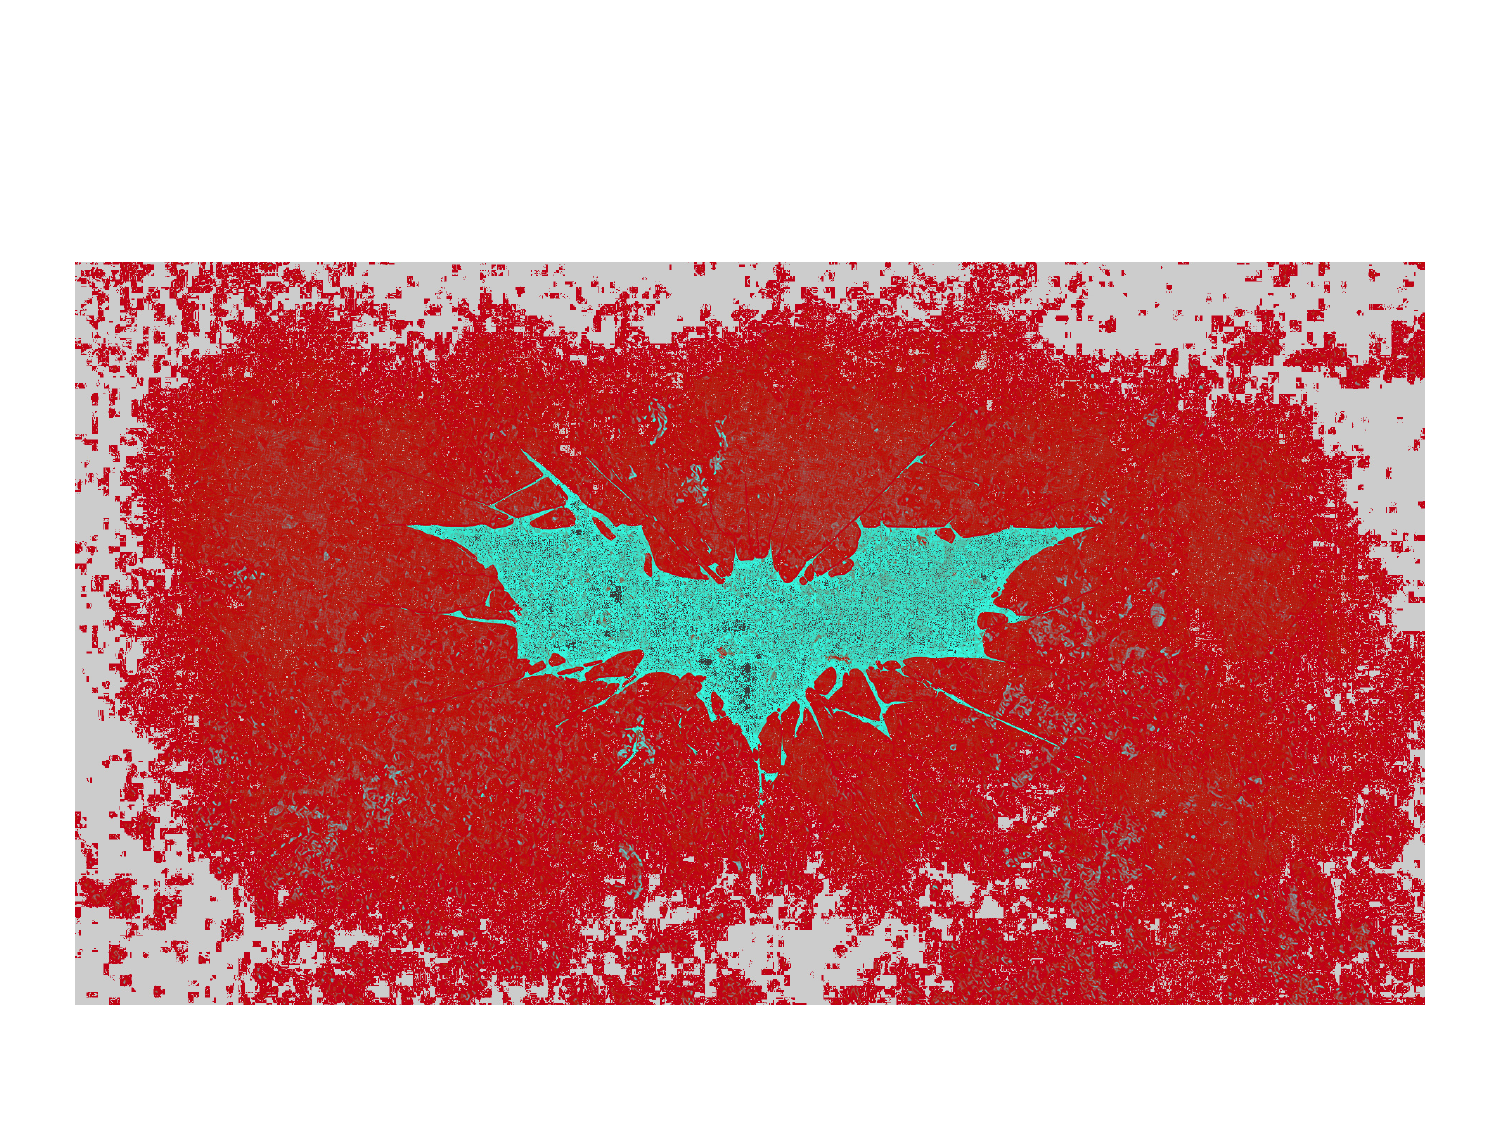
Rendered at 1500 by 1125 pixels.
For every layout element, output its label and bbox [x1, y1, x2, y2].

picture [74, 262, 1426, 1006]
